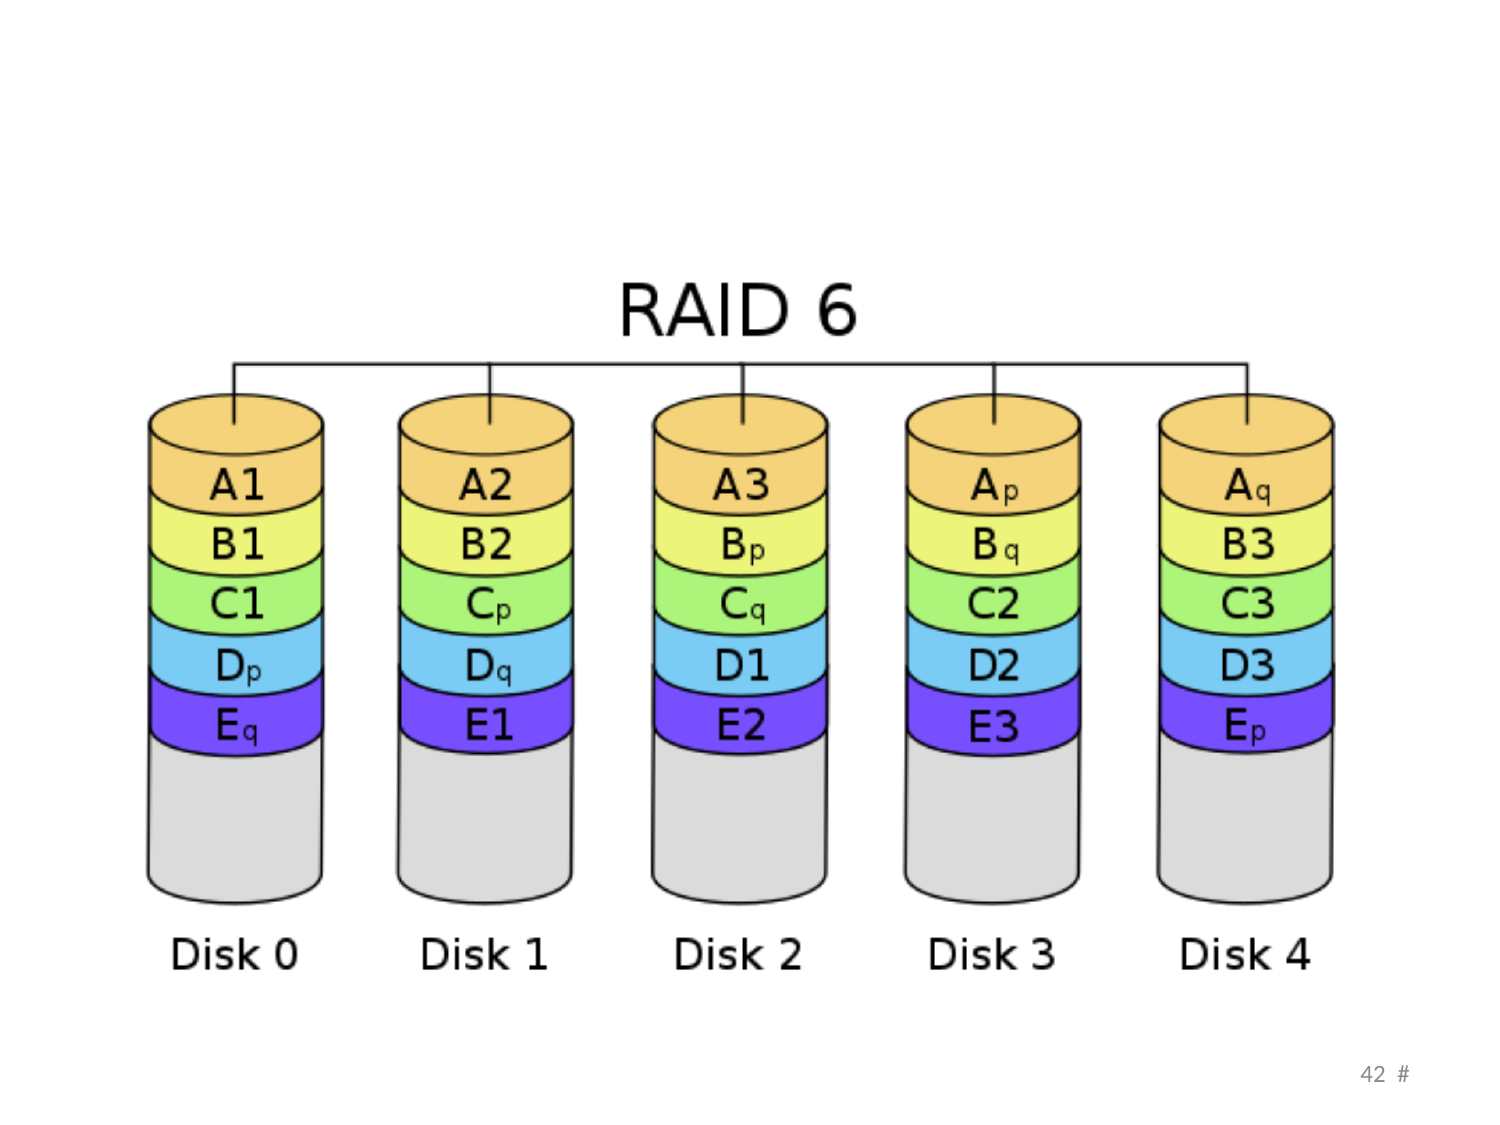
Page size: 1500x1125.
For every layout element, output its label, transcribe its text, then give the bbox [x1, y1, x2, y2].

slide_number 42 # [1074, 1042, 1425, 1103]
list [124, 262, 1375, 1006]
